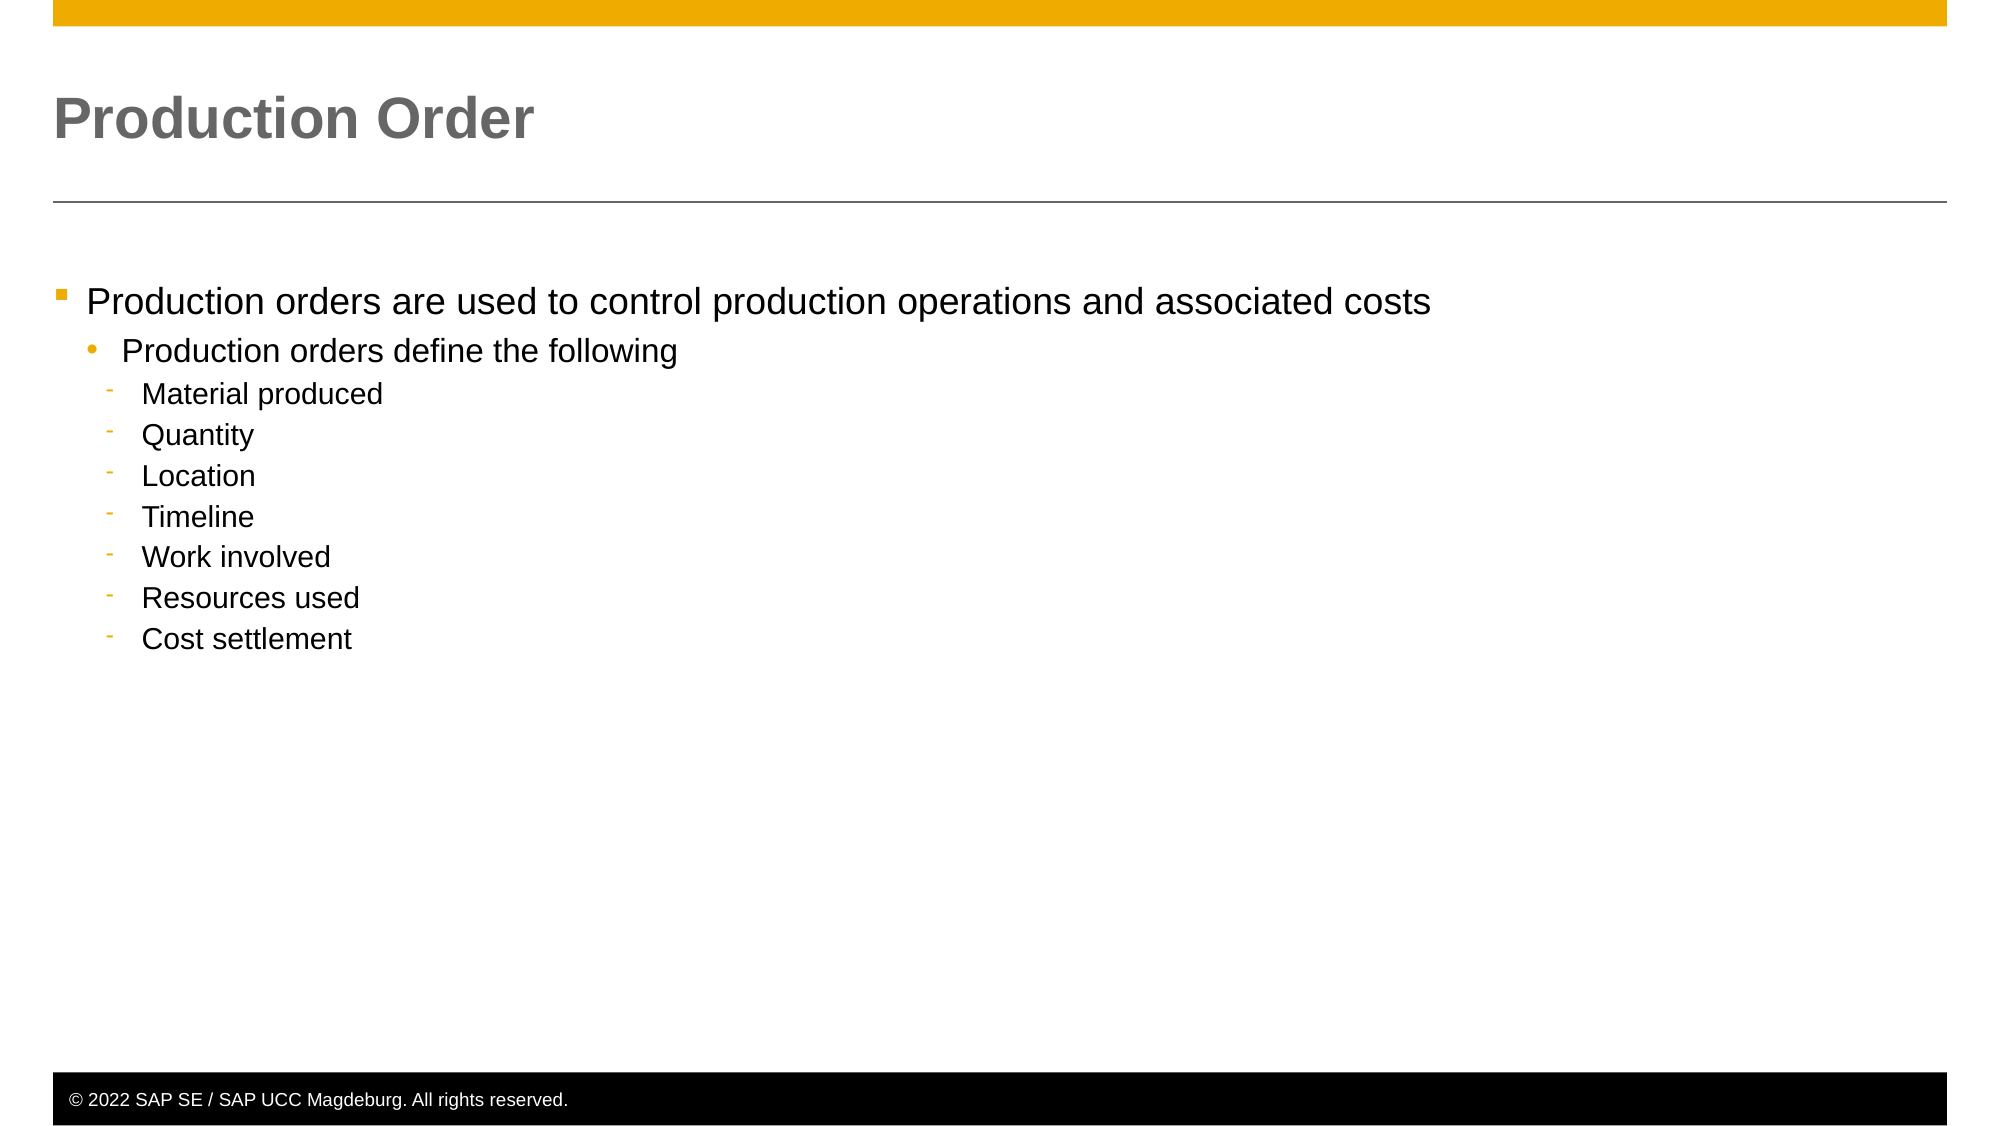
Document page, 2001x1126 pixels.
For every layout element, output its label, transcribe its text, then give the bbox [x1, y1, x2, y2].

title Production Order [53, 53, 1947, 178]
list Production orders are used to control production operations and associated costs Production orders define the following Material produced Quantity Location Timeline Work involved Resources used Cost settlement [53, 277, 1947, 998]
